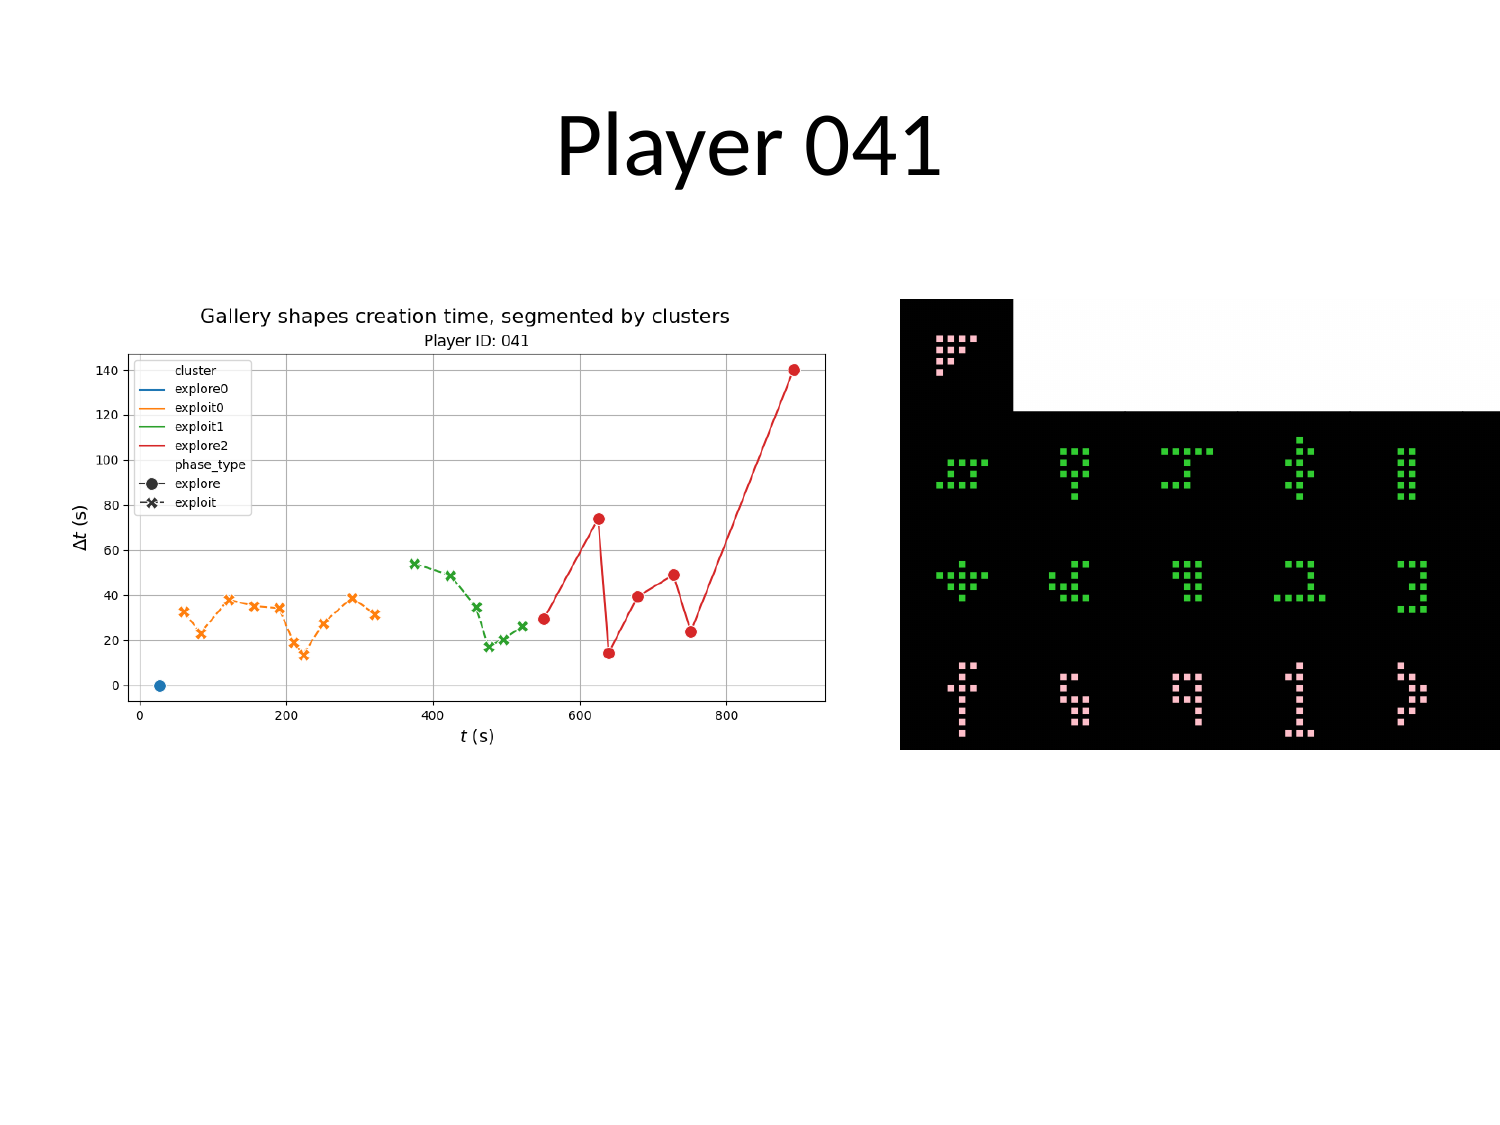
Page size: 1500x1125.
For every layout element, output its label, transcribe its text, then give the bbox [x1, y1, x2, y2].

picture [14, 299, 1500, 751]
title Player 041 [75, 45, 1425, 233]
